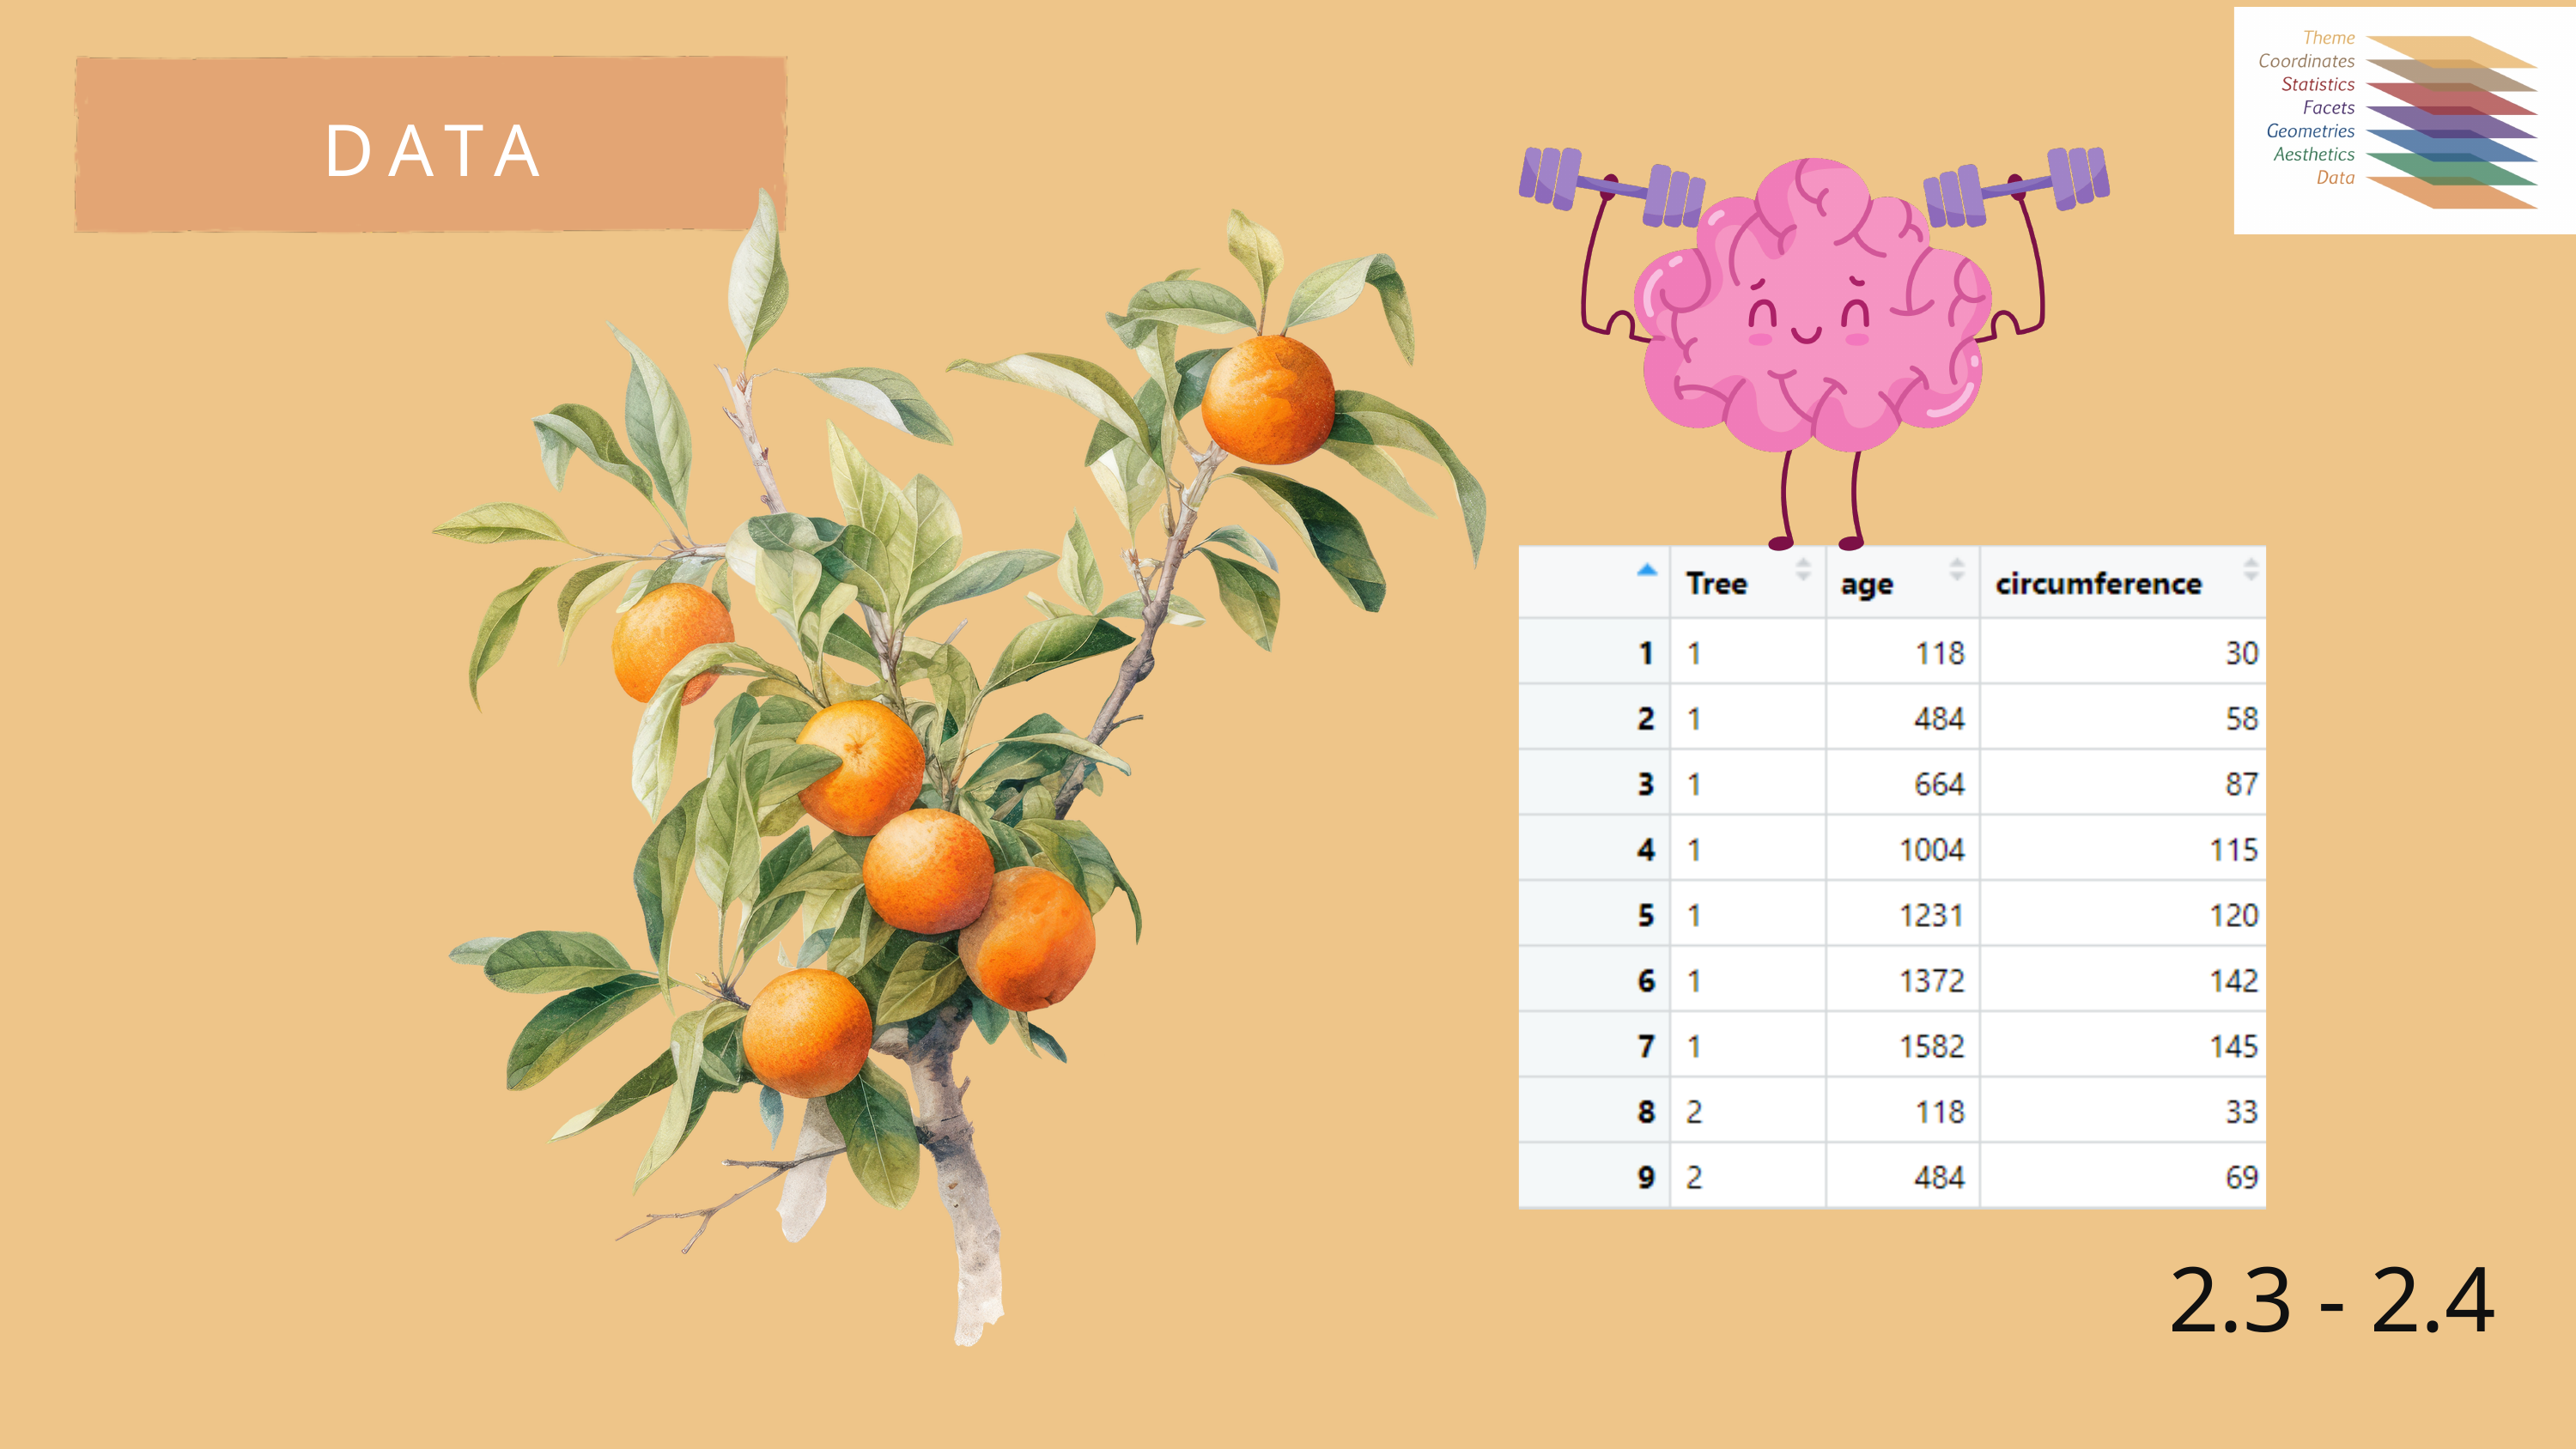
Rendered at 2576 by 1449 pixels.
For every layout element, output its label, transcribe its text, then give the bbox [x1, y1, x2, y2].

text_box [2233, 7, 2576, 234]
text_box [1518, 147, 2111, 551]
text_box [1518, 545, 2267, 1210]
text_box [431, 187, 1487, 1347]
text_box 2.3 - 2.4 [2168, 1264, 2503, 1349]
text_box [73, 56, 789, 234]
text_box DATA [151, 90, 711, 191]
